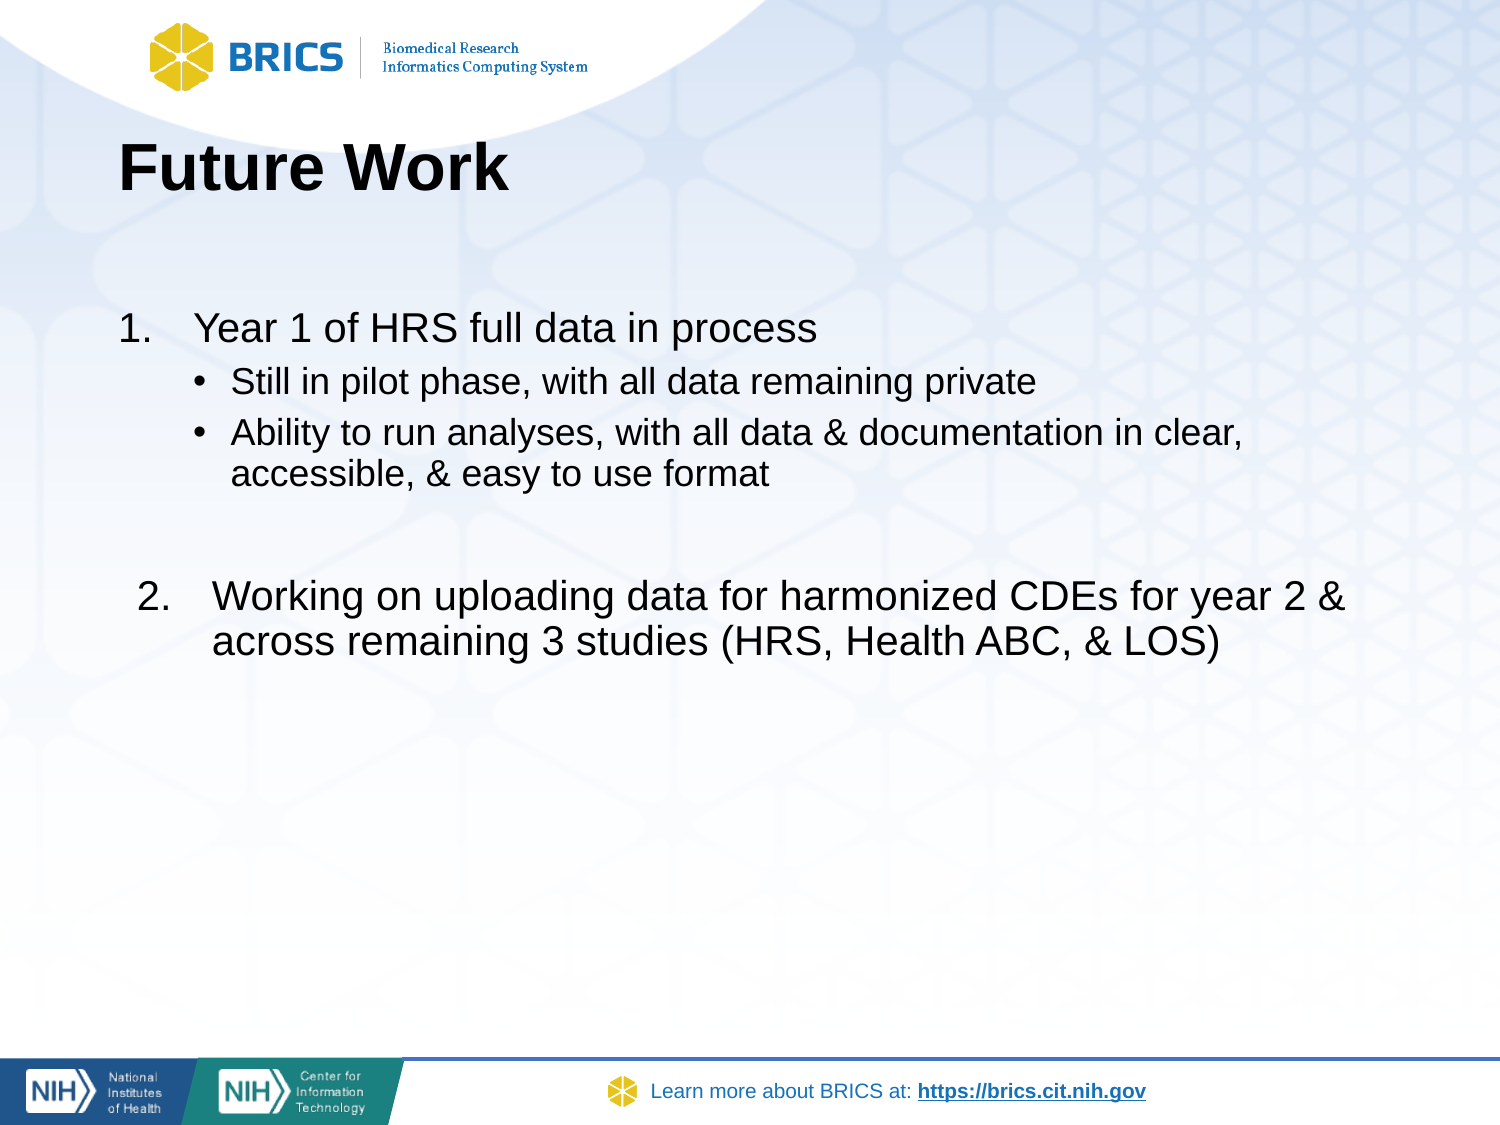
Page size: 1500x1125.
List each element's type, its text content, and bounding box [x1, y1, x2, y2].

picture [0, 0, 1500, 1058]
list Year 1 of HRS full data in process Still in pilot phase, with all data remaining private Ability to run analyses, with all data & documentation in clear, accessible, & easy to use format Working on uploading data for harmonized CDEs for year 2 & across remaining 3 studies (HRS, Health ABC, & LOS) [103, 299, 1397, 1014]
picture [26, 1069, 162, 1113]
picture [608, 1076, 637, 1107]
picture [215, 1069, 366, 1115]
title Future Work [103, 59, 1397, 278]
